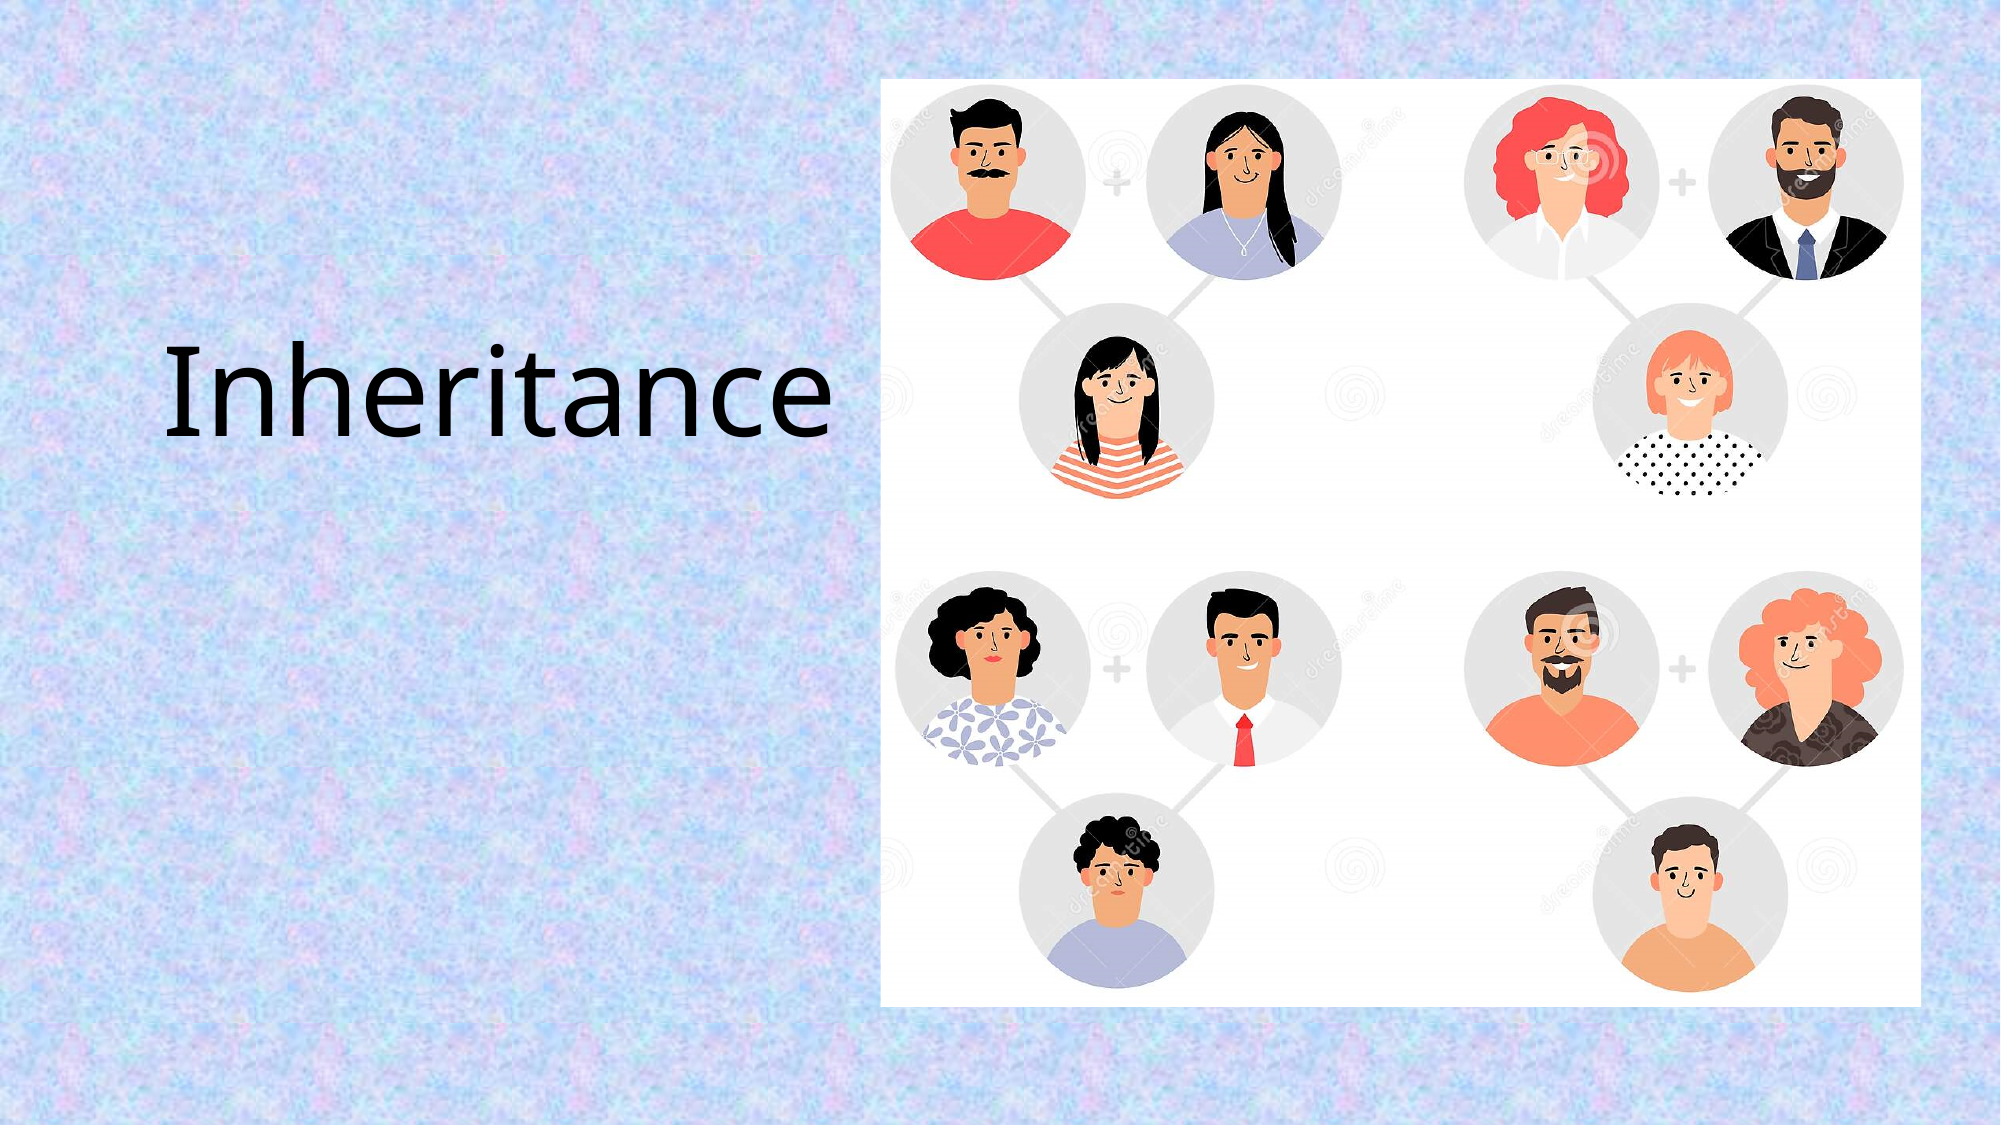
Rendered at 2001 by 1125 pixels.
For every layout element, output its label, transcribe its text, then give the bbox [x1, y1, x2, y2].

title Inheritance [48, 79, 880, 471]
picture [0, 0, 2001, 1125]
